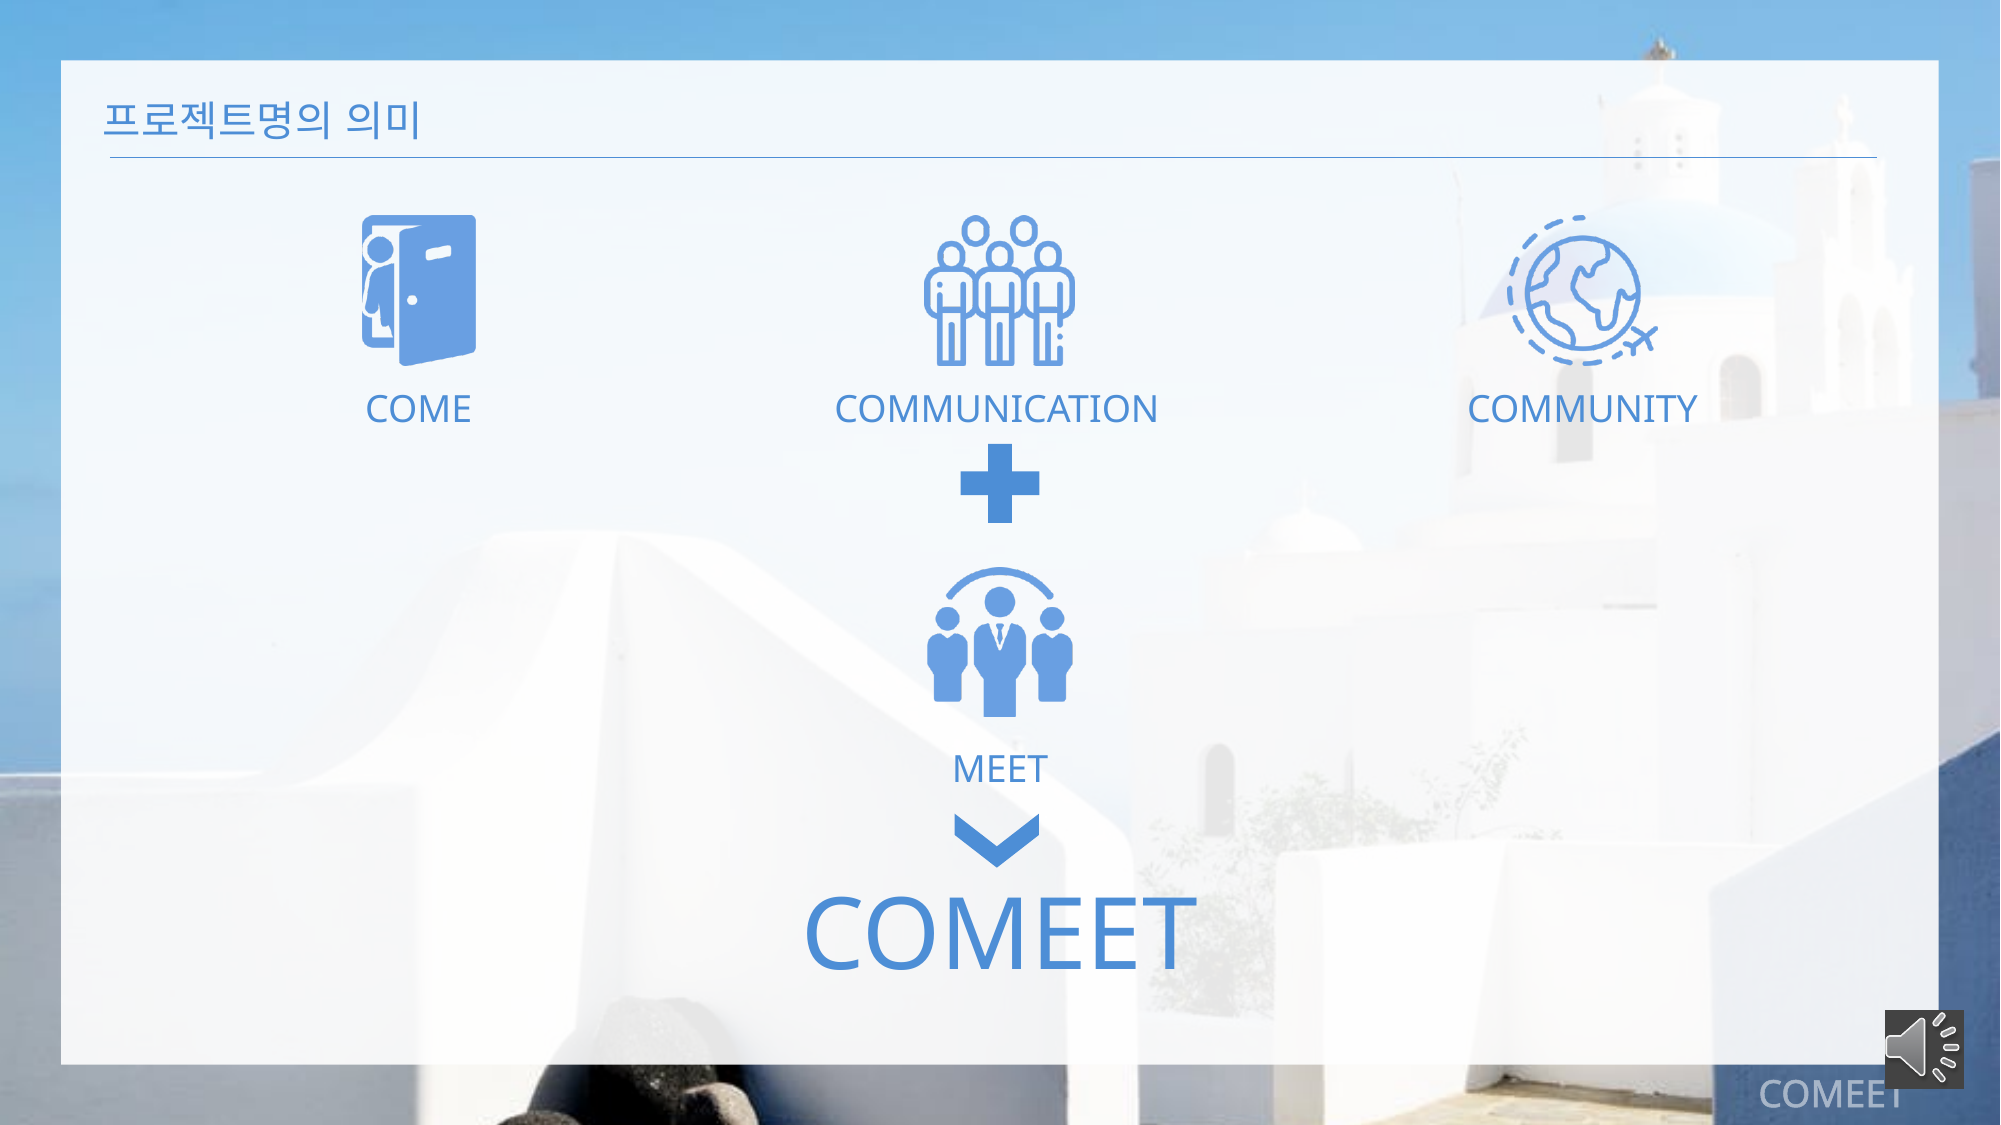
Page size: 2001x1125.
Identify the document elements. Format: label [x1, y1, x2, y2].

picture [0, 0, 2000, 1125]
text_box [191, 378, 1810, 439]
